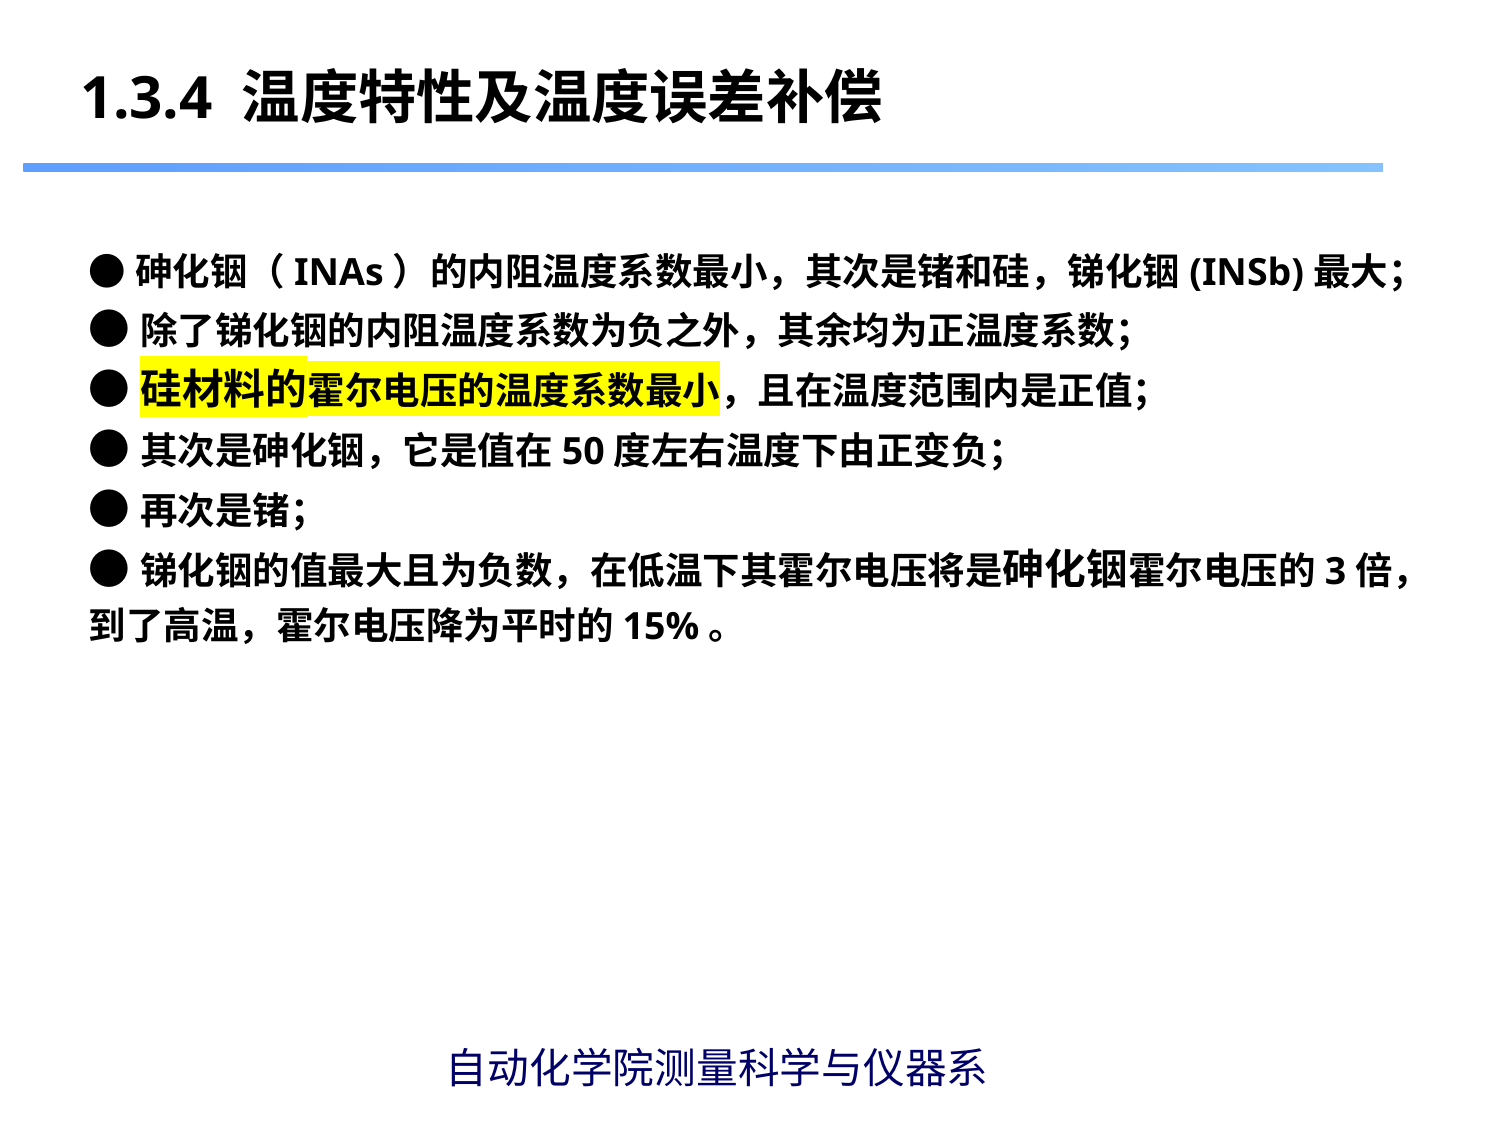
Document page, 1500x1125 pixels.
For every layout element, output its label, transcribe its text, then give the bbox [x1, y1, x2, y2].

text_box 1.3.4 温度特性及温度误差补偿 [64, 18, 1270, 157]
text_box ●砷化铟（INAs）的内阻温度系数最小，其次是锗和硅，锑化铟(INSb)最大； ●除了锑化铟的内阻温度系数为负之外，其余均为正温度系数； ●硅材料的霍尔电压的温度系数最小，且在温度范围内是正值； ●其次是砷化铟，它是值在50度左右温度下由正变负； ●再次是锗； ●锑化铟的值最大且为负数，在低温下其霍尔电压将是砷化铟霍尔电压的3倍， 到了高温，霍尔电压降为平时的15%。 [73, 231, 1445, 655]
